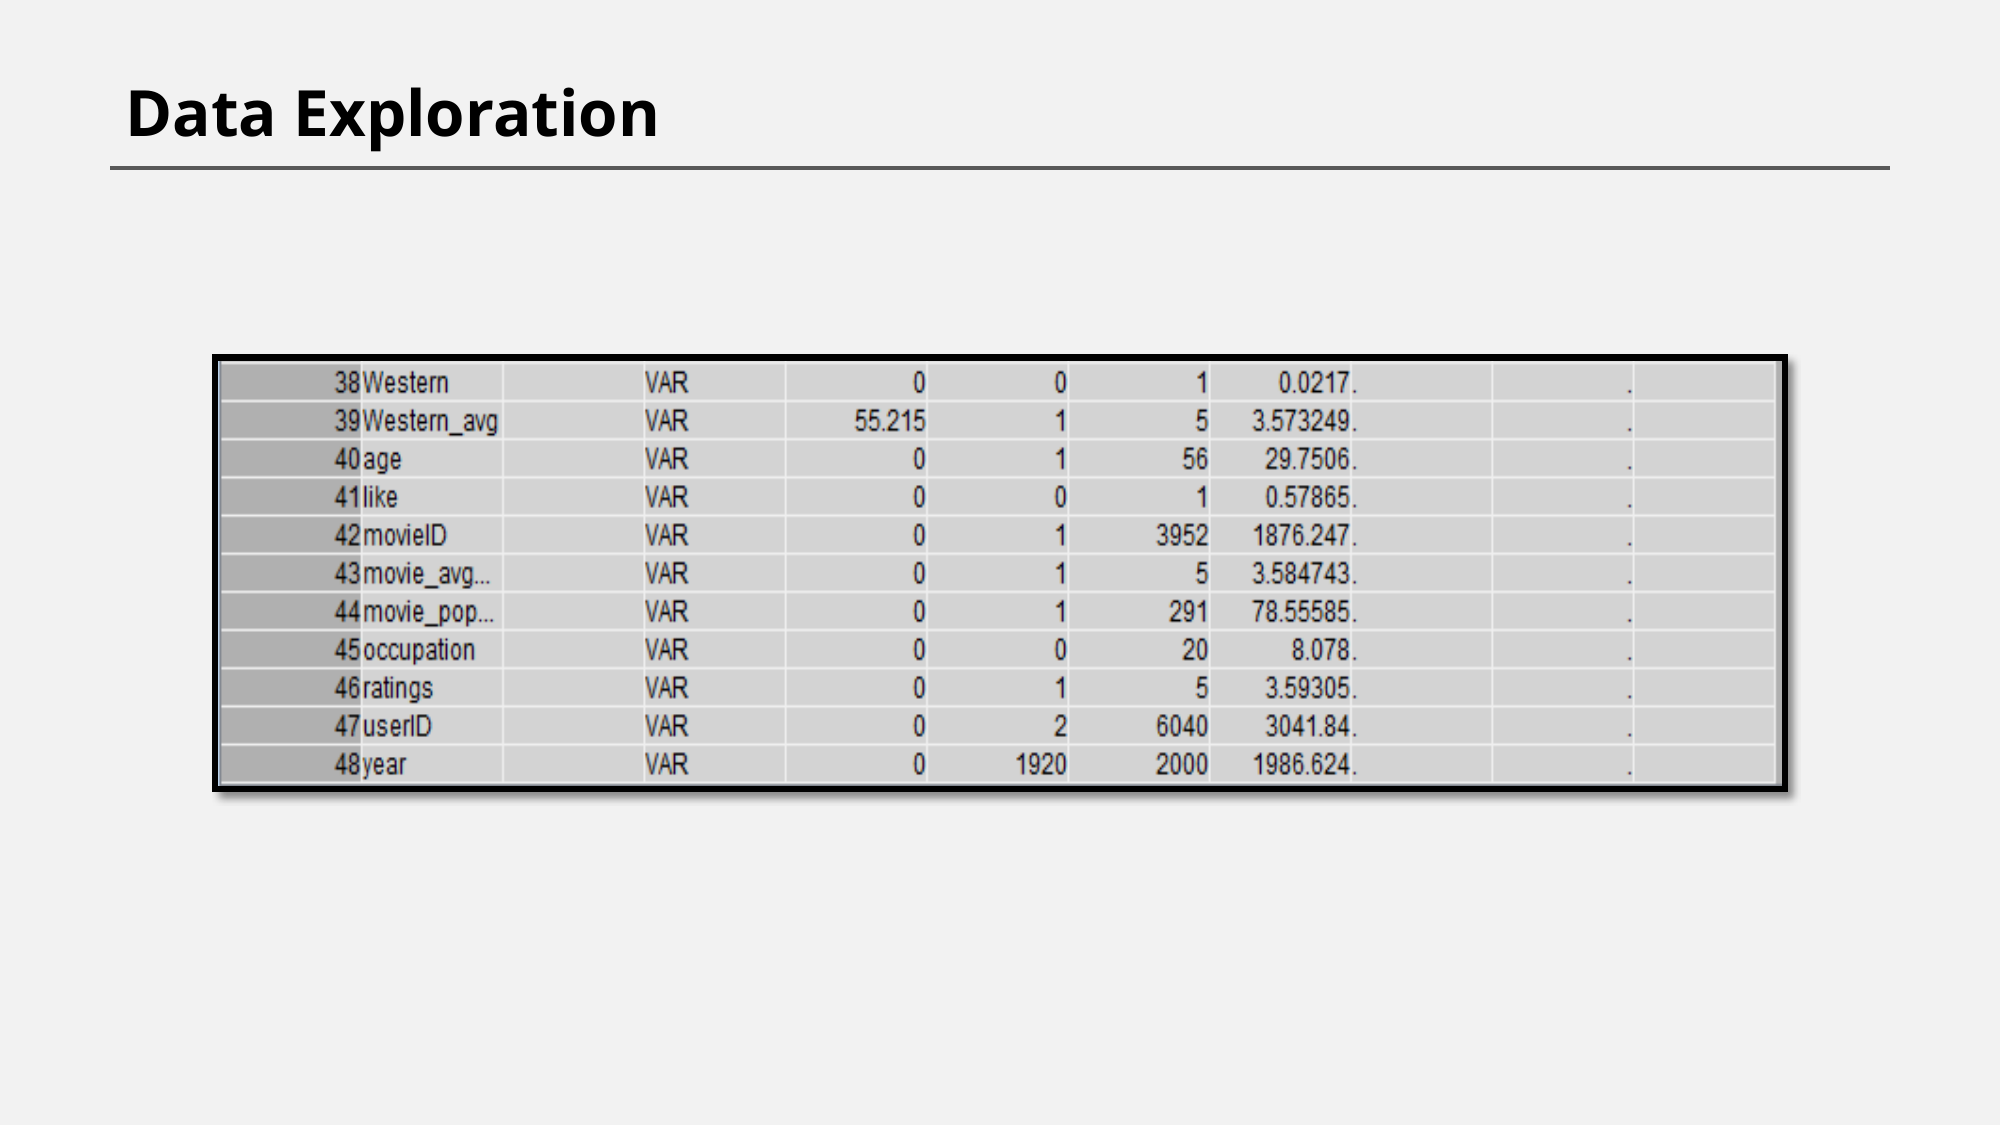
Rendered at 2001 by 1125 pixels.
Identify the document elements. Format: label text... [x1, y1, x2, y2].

picture [218, 360, 1782, 787]
text_box Data Exploration [110, 73, 863, 158]
